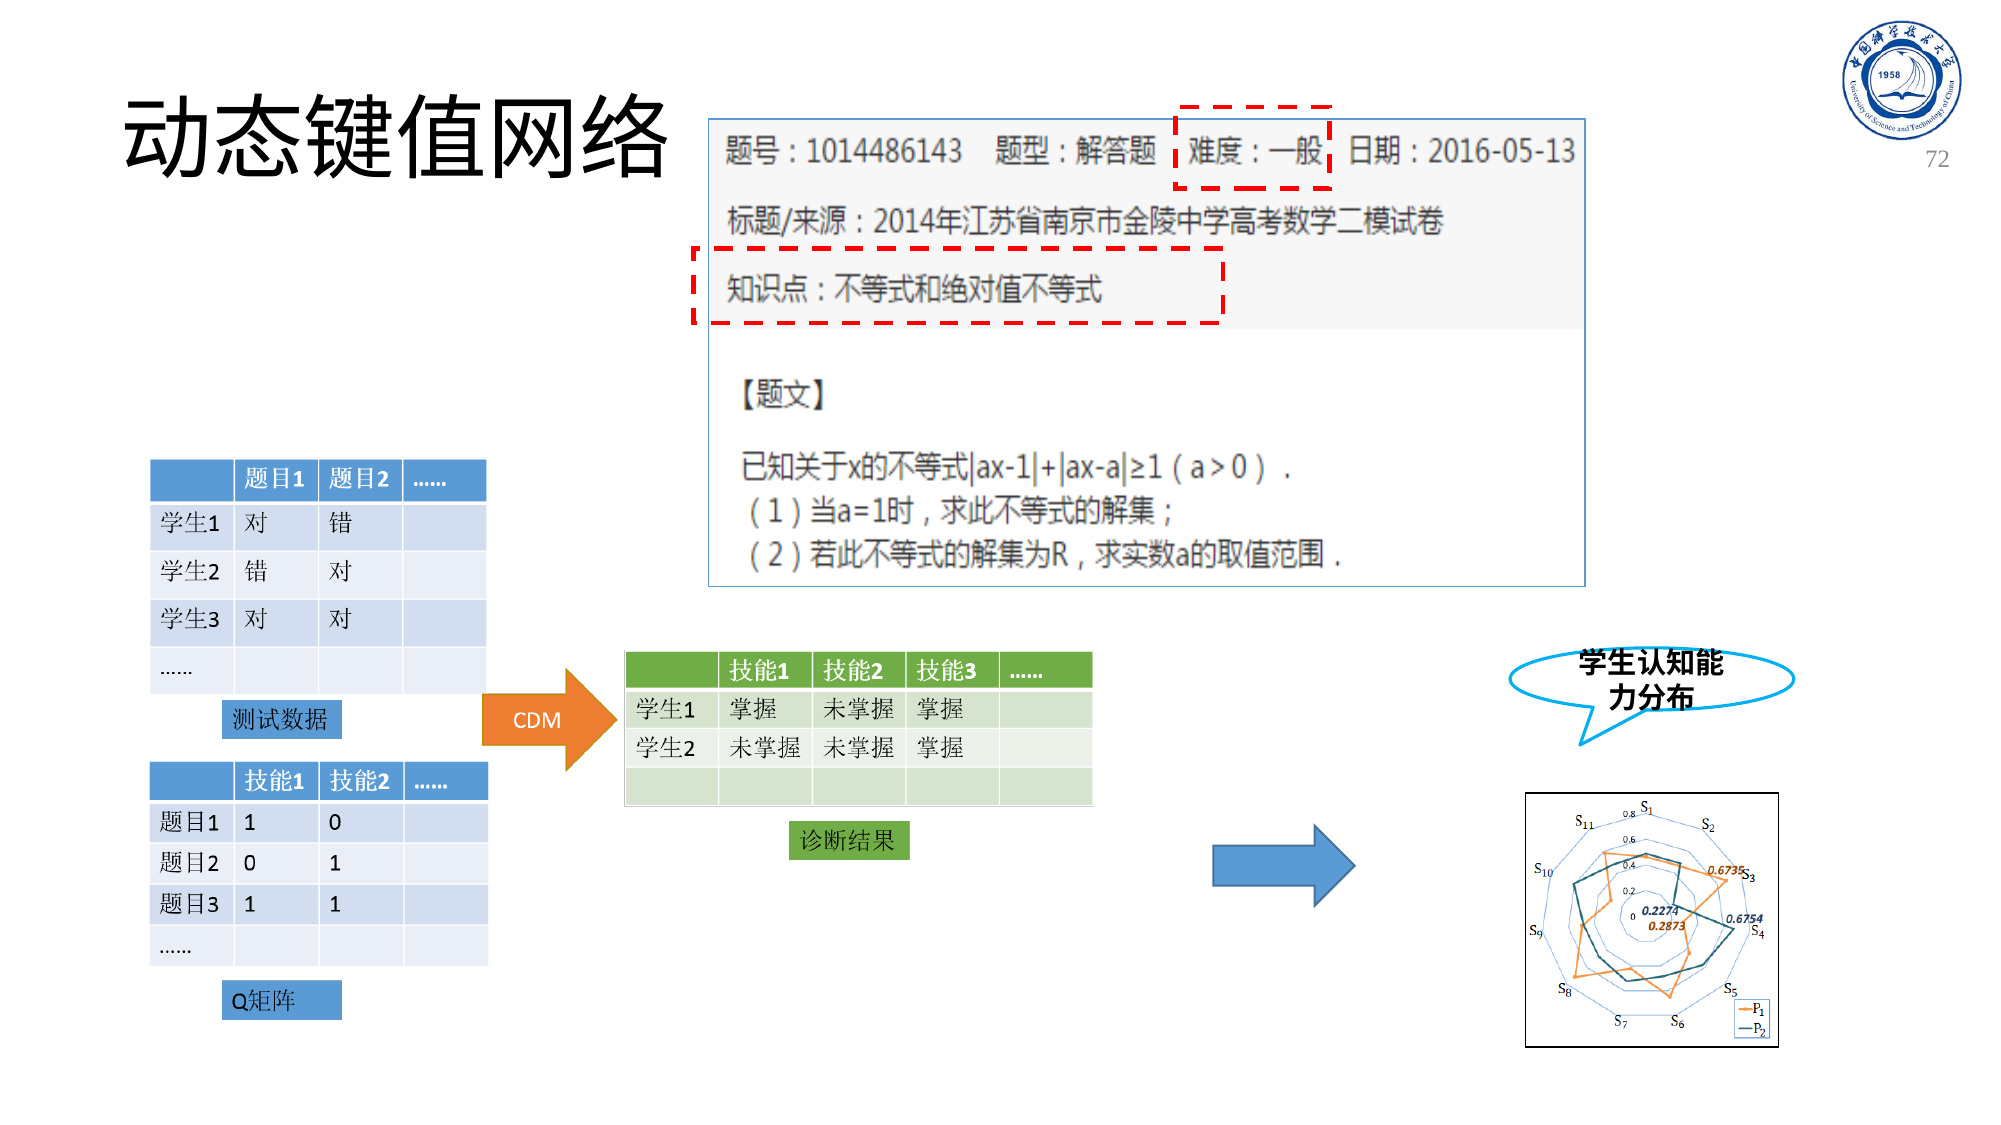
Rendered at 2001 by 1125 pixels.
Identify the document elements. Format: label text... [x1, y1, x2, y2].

text_box [1175, 106, 1330, 119]
text_box [1212, 823, 1357, 909]
text_box 学生认知能力分布 [1509, 647, 1794, 746]
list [148, 454, 1096, 1030]
picture [1526, 793, 1778, 1047]
title 动态键值网络 [105, 59, 1900, 223]
text_box [693, 248, 709, 324]
slide_number 72 [1586, 127, 1965, 188]
picture [1839, 17, 1965, 127]
picture [709, 119, 1585, 586]
